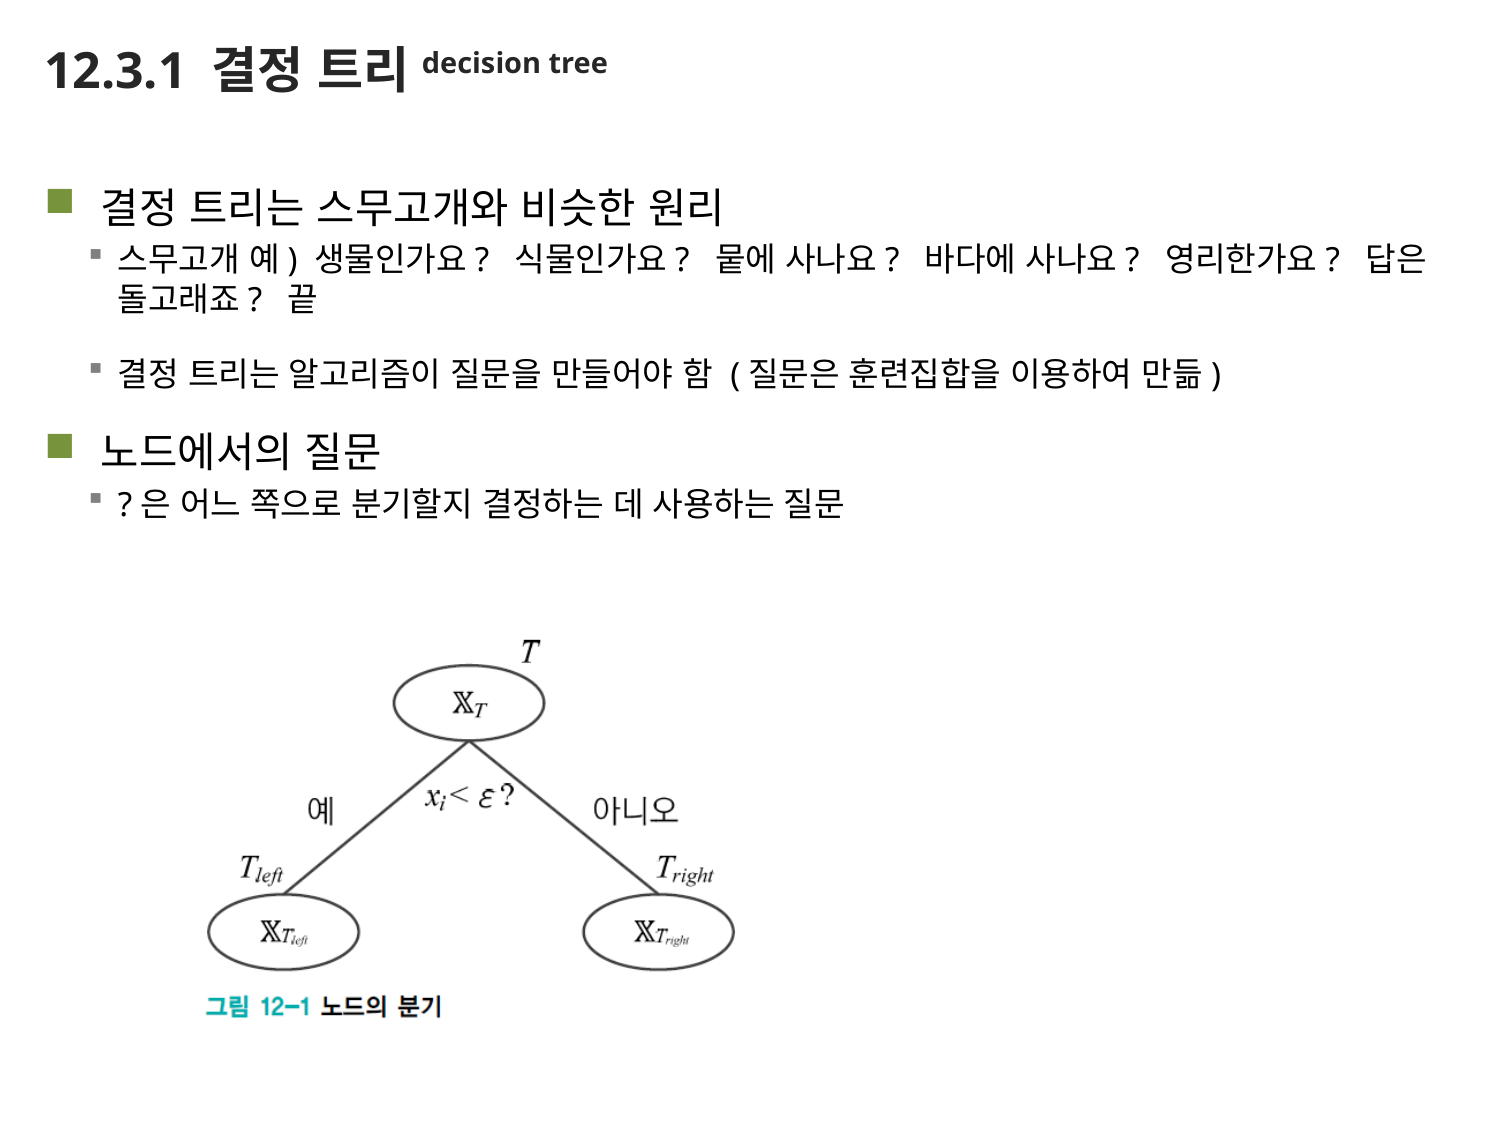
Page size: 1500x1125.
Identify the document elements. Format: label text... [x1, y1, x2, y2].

title 12.3.1 결정 트리decision tree [29, 23, 1448, 114]
picture [198, 633, 751, 1021]
